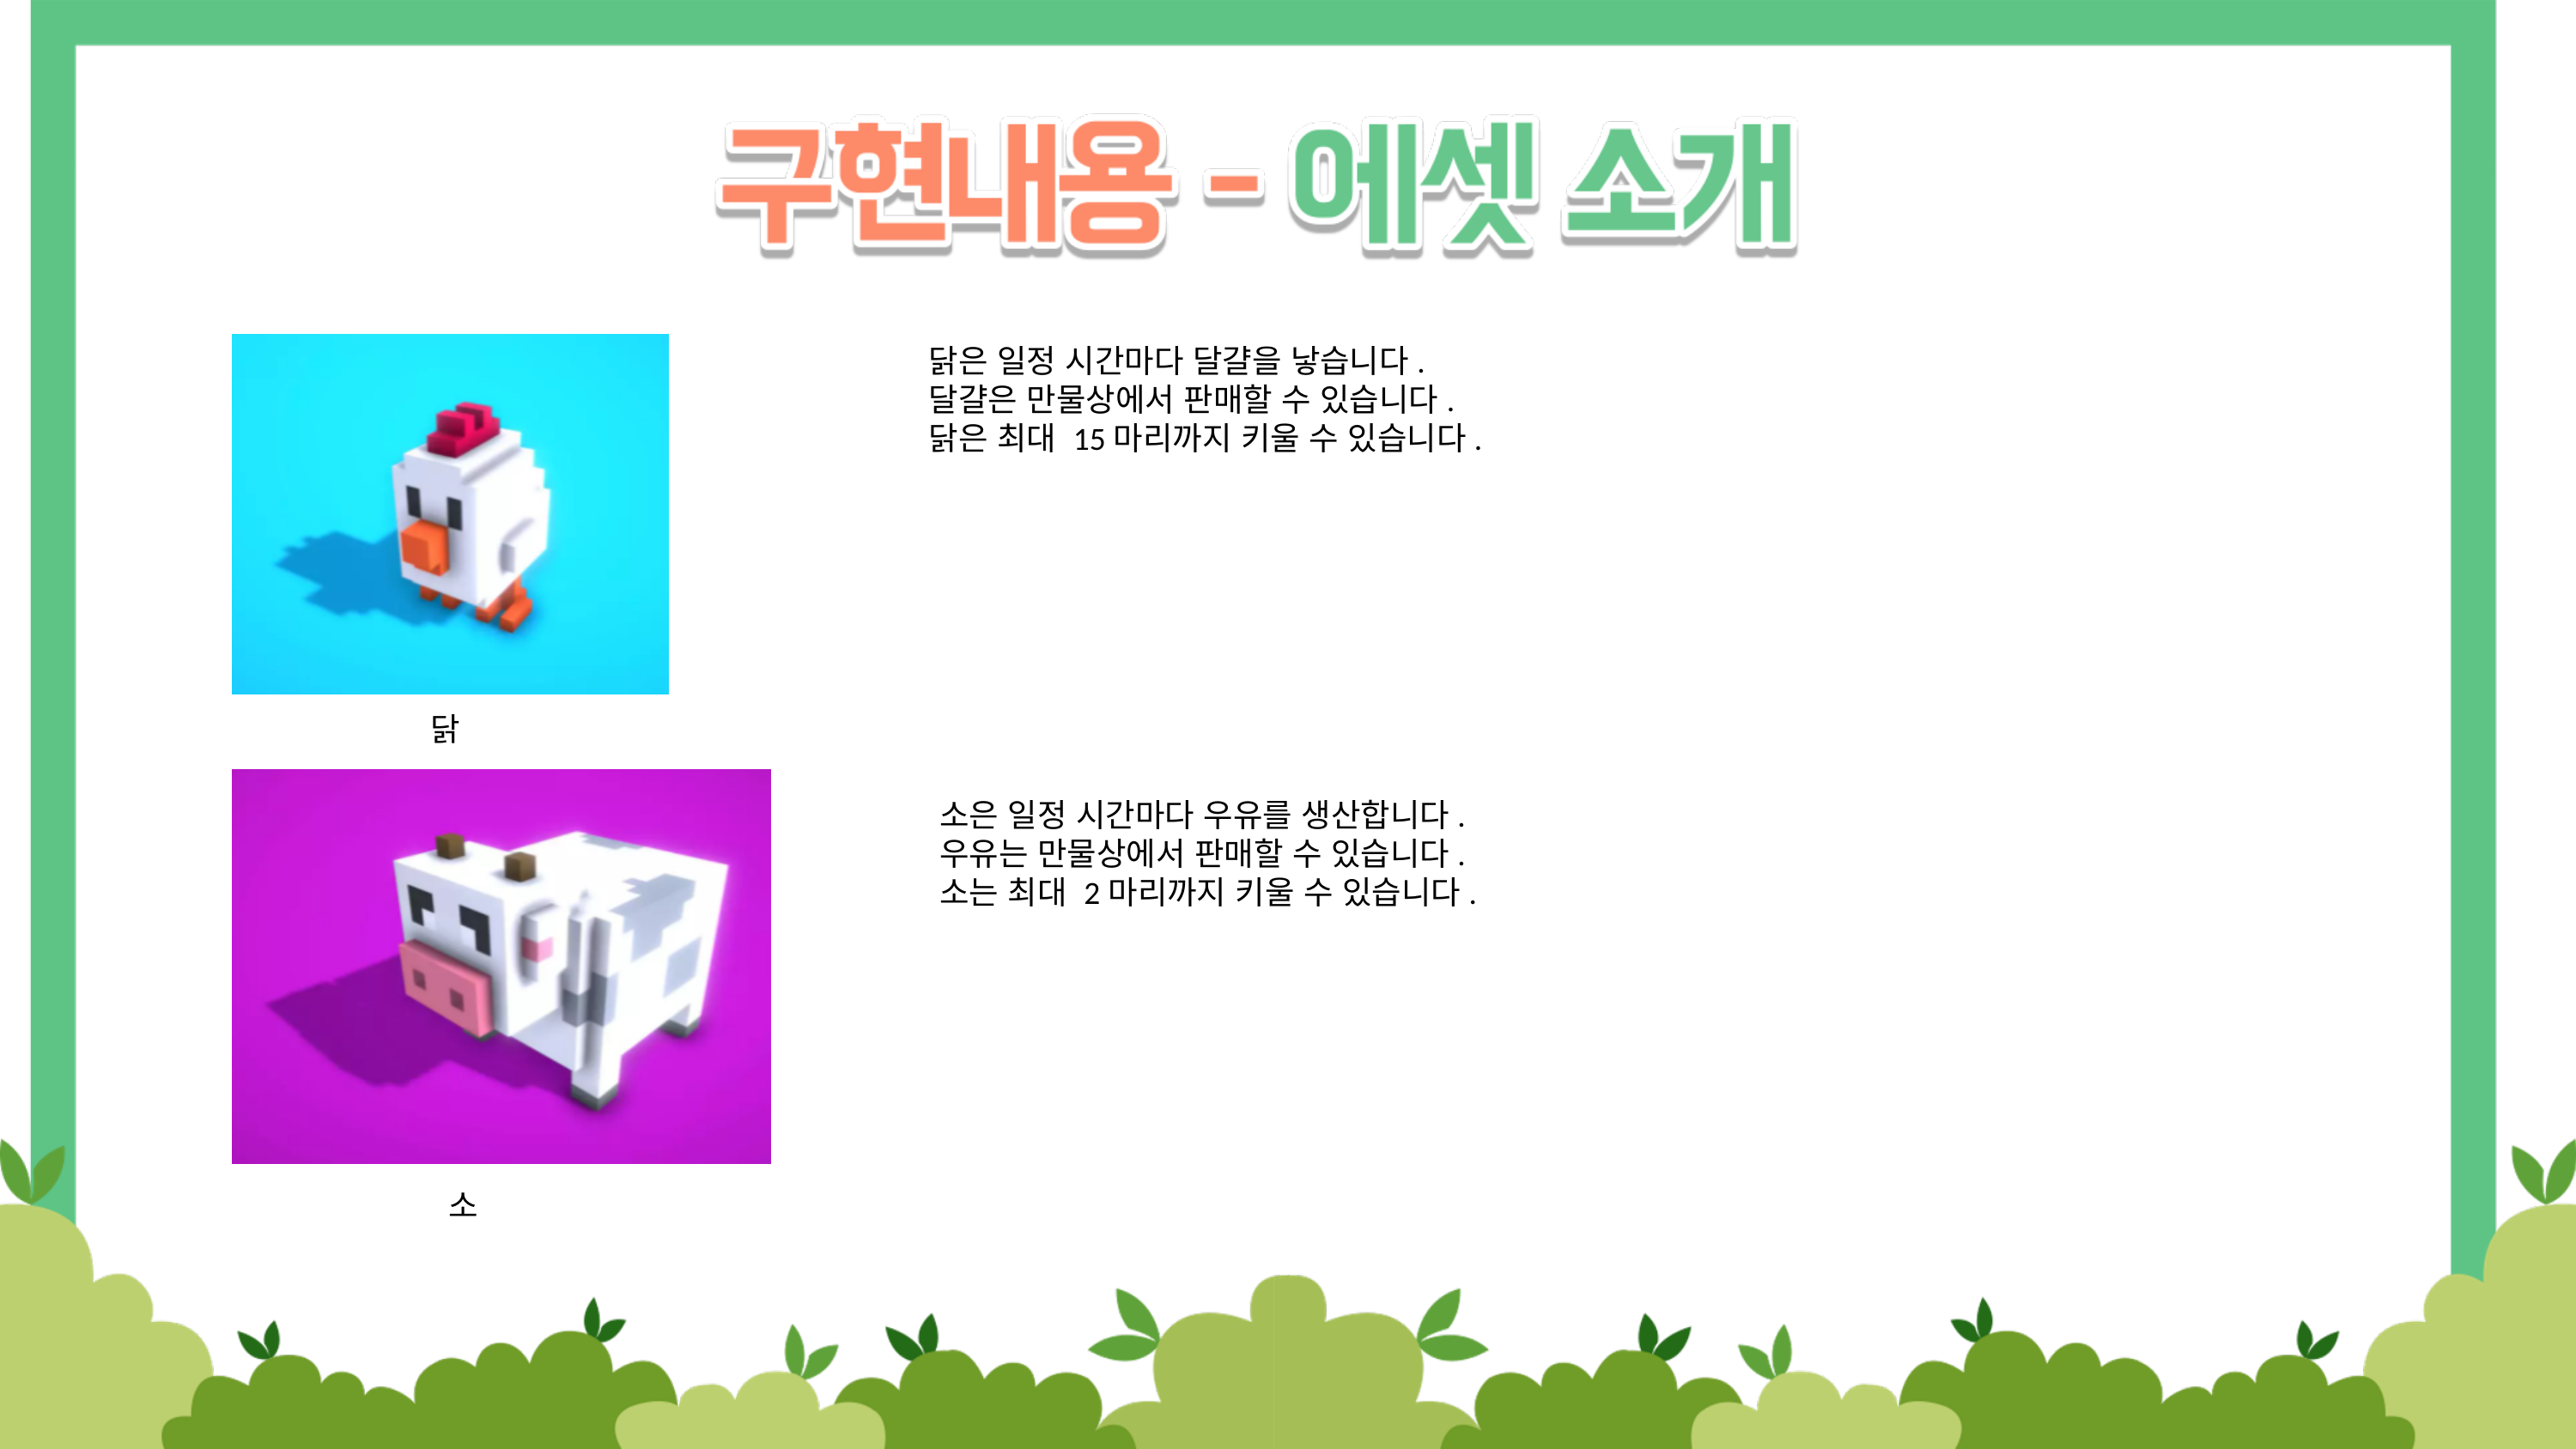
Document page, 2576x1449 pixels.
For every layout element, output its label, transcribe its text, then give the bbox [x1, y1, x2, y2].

text_box 소 [435, 1179, 501, 1231]
text_box 닭 [417, 702, 483, 755]
picture [0, 0, 2576, 1449]
text_box 소은 일정 시간마다 우유를 생산합니다. 우유는 만물상에서 판매할 수 있습니다. 소는 최대 2마리까지 키울 수 있습니다. [927, 788, 1915, 918]
